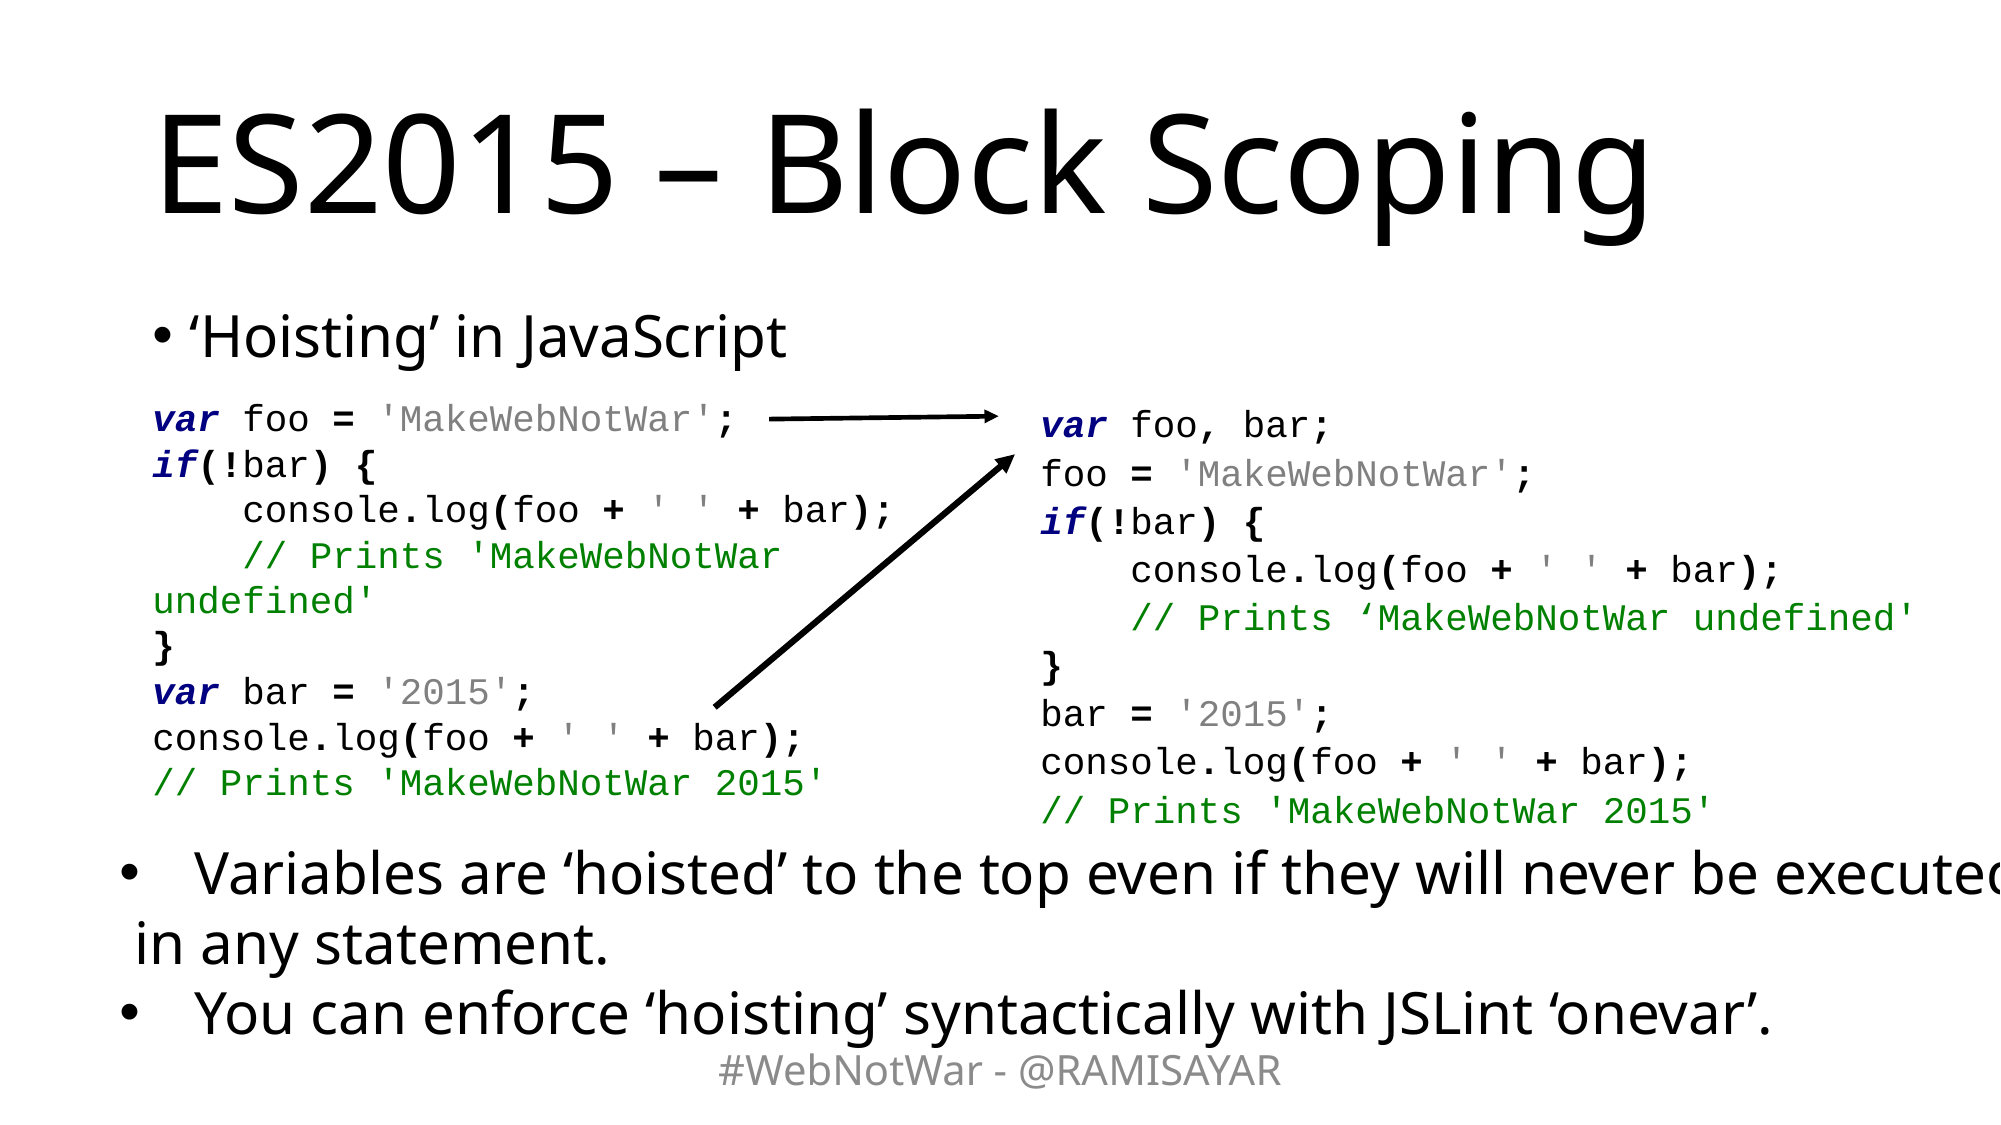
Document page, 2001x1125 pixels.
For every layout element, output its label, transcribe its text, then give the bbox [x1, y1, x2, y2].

text_box Variables are ‘hoisted’ to the top even if they will never be executed in any statement. You can enforce ‘hoisting’ syntactically with JSLint ‘onevar’. [104, 829, 2000, 1054]
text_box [714, 454, 1015, 708]
footer #WebNotWar - @RAMISAYAR [662, 1054, 1338, 1103]
table_header var foo = 'MakeWebNotWar'; if(!bar) { console.log(foo + ' ' + bar); // Prints 'MakeWebNotWar undefined' } var bar = '2015'; console.log(foo + ' ' + bar); // Prints 'MakeWebNotWar 2015' [137, 390, 1015, 814]
list ‘Hoisting’ in JavaScript [137, 299, 1863, 390]
text_box var foo, bar; foo = 'MakeWebNotWar'; if(!bar) { console.log(foo + ' ' + bar); // Prints ‘MakeWebNotWar undefined' } bar = '2015'; console.log(foo + ' ' + bar); // Prints 'MakeWebNotWar 2015' [1025, 389, 1933, 838]
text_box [769, 416, 999, 420]
title ES2015 – Block Scoping [137, 59, 1863, 278]
